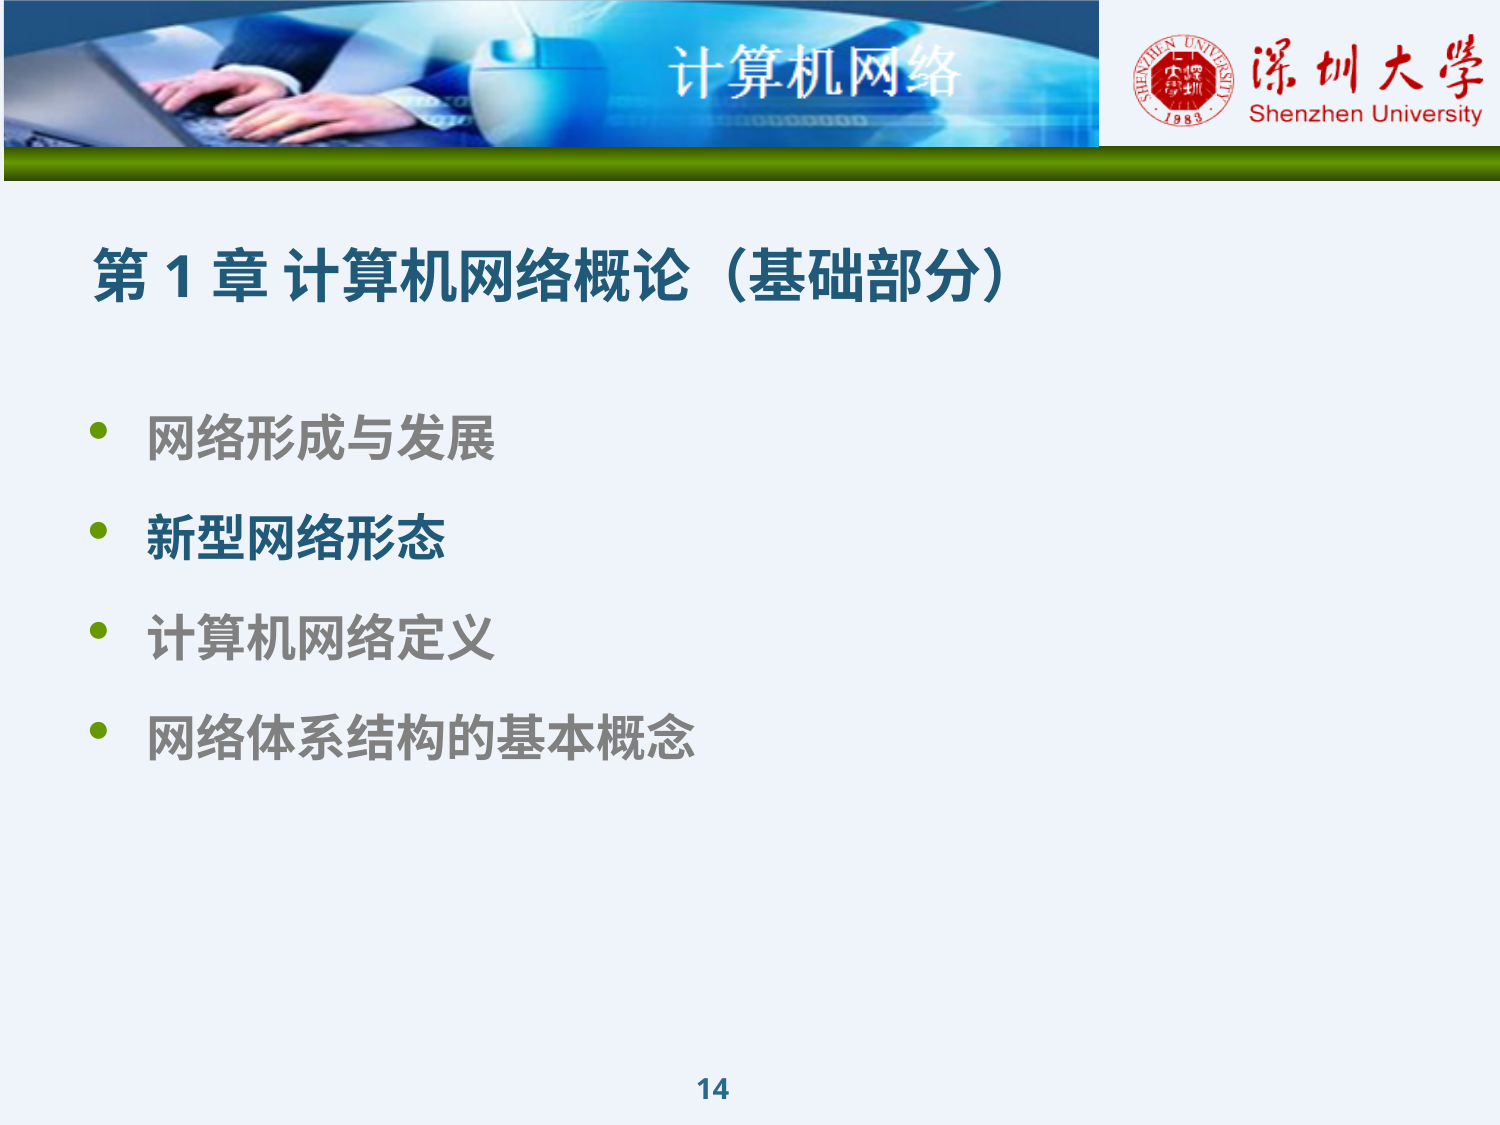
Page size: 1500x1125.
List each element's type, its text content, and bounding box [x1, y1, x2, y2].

title 第1章 计算机网络概论（基础部分） [76, 231, 1353, 315]
list 网络形成与发展 新型网络形态 计算机网络定义 网络体系结构的基本概念 [75, 368, 1425, 1000]
picture [1113, 18, 1488, 147]
slide_number 14 [537, 1062, 888, 1111]
picture [3, 0, 1099, 147]
